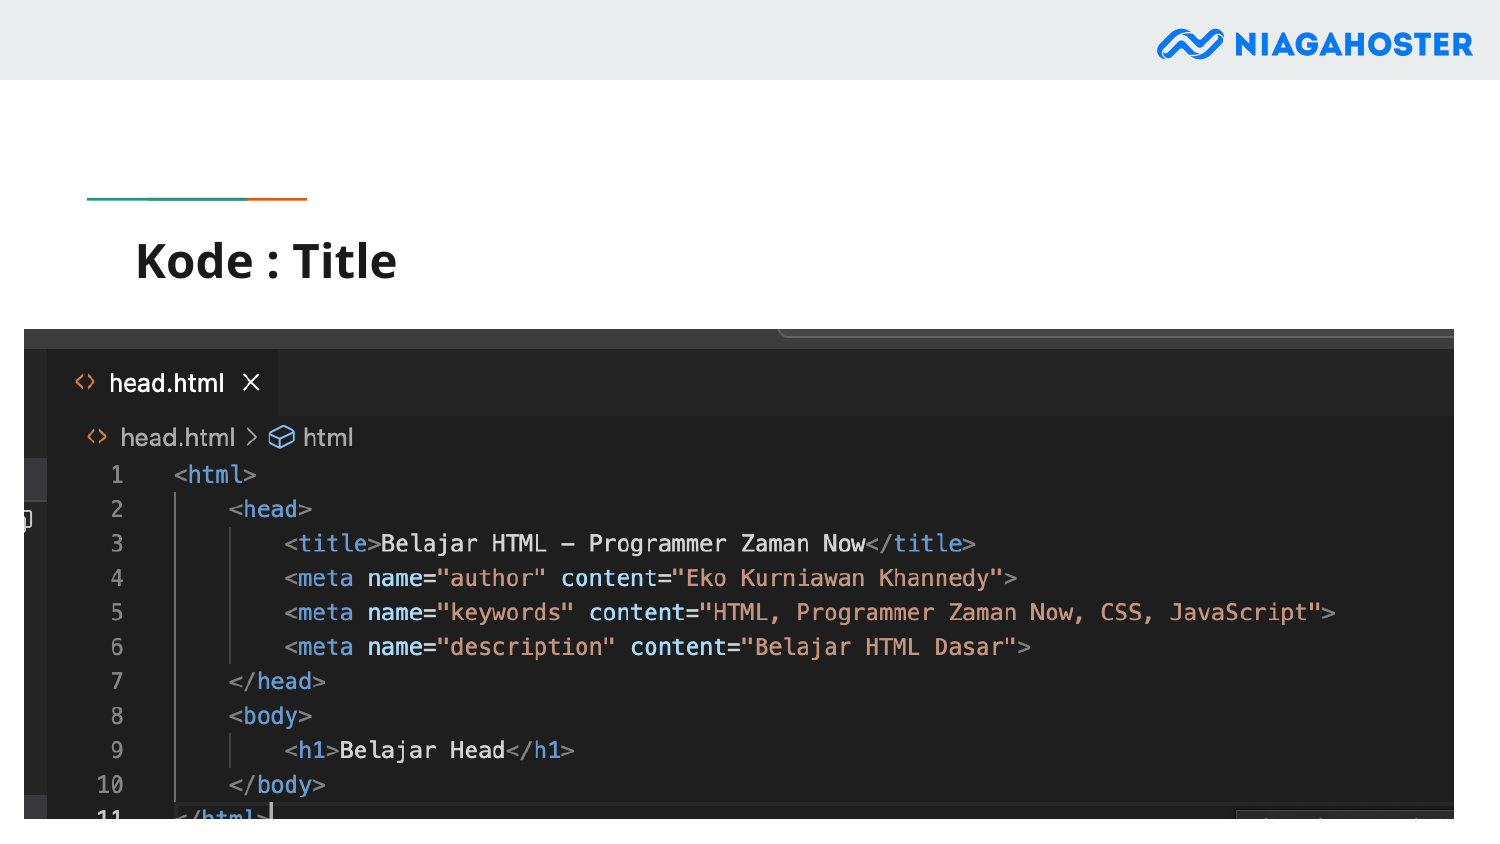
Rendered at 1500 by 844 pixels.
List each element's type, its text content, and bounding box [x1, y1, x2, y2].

title Kode : Title [119, 216, 1381, 305]
picture [24, 328, 1454, 819]
picture [1130, 0, 1500, 89]
